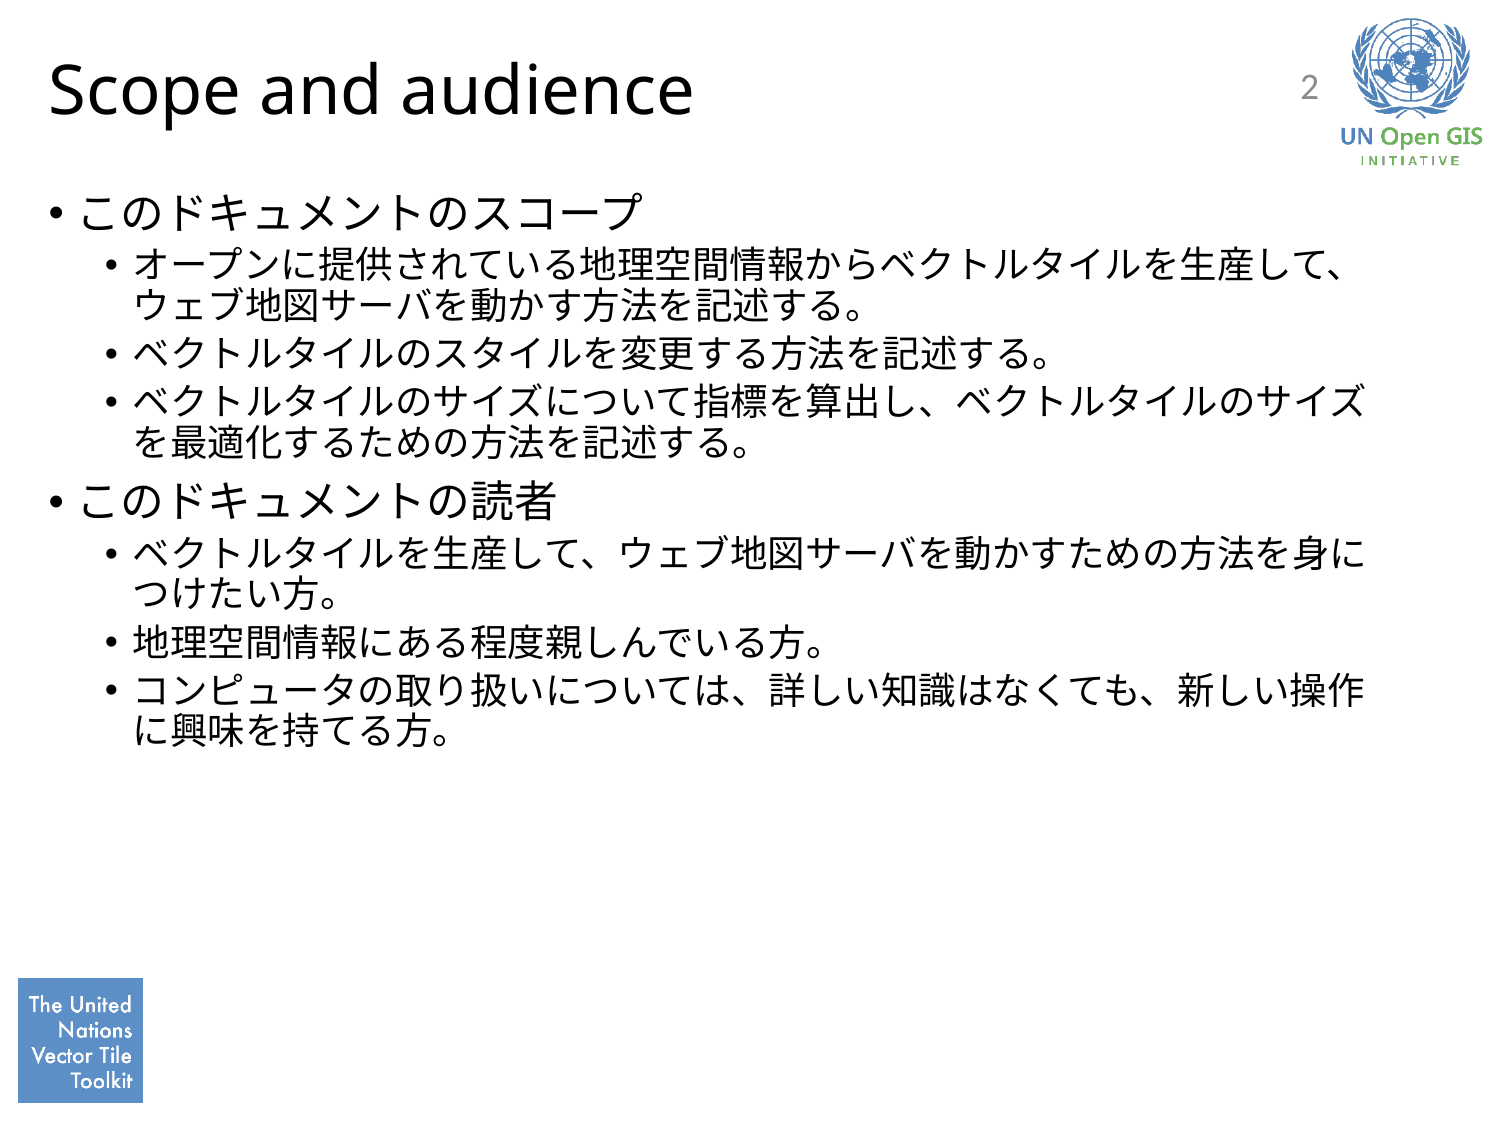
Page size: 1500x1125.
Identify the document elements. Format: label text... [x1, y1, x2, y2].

picture [1319, 0, 1500, 184]
title Scope and audience [33, 22, 1241, 162]
list このドキュメントのスコープ オープンに提供されている地理空間情報からベクトルタイルを生産して、ウェブ地図サーバを動かす方法を記述する。 ベクトルタイルのスタイルを変更する方法を記述する。 ベクトルタイルのサイズについて指標を算出し、ベクトルタイルのサイズを最適化するための方法を記述する。 このドキュメントの読者 ベクトルタイルを生産して、ウェブ地図サーバを動かすための方法を身につけたい方。 地理空間情報にある程度親しんでいる方。 コンピュータの取り扱いについては、詳しい知識はなくても、新しい操作に興味を持てる方。 [33, 183, 1397, 1014]
picture [18, 978, 143, 1103]
slide_number 2 [1240, 54, 1335, 115]
